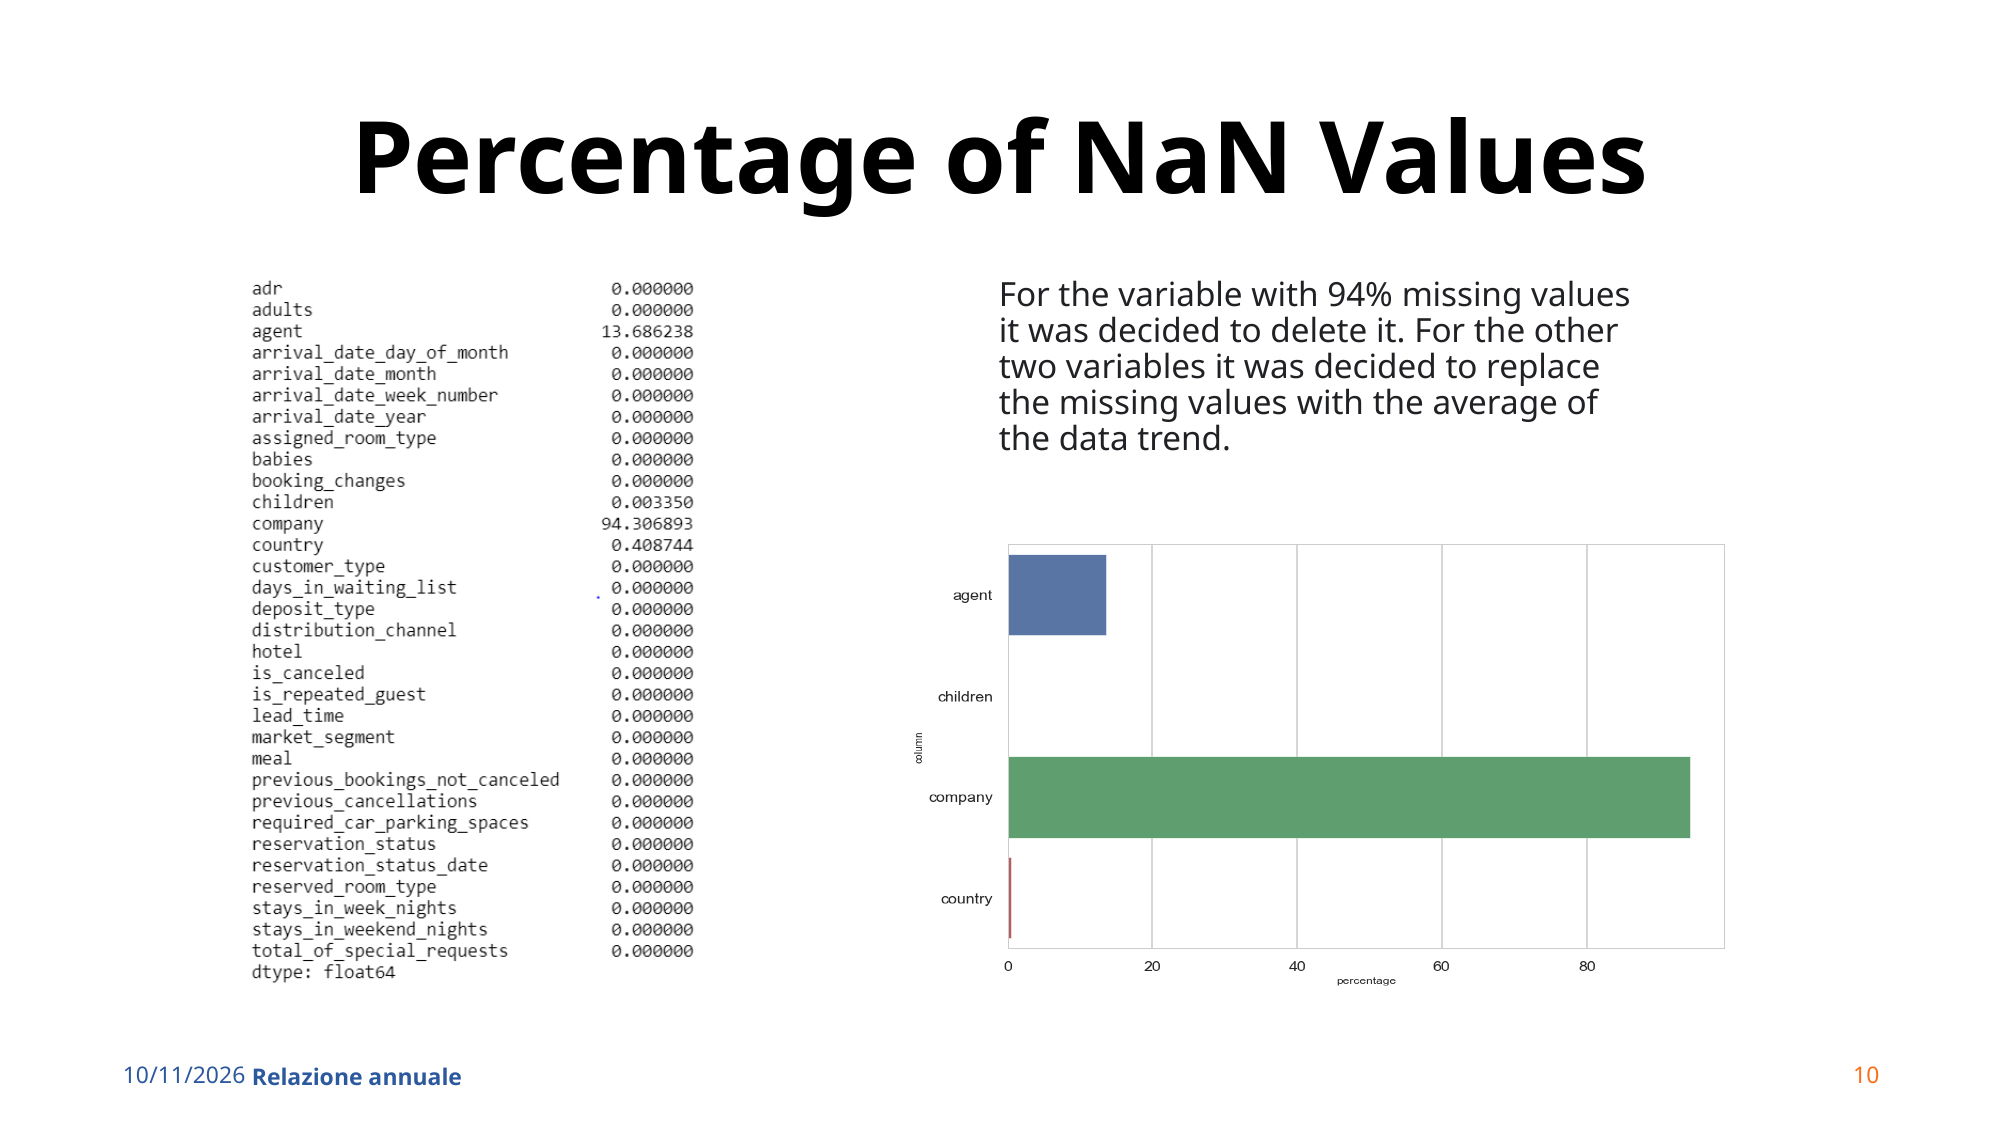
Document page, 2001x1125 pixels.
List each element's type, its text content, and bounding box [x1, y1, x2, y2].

picture [241, 270, 729, 991]
picture [907, 538, 1732, 991]
text_box For the variable with 94% missing values ​​it was decided to delete it. For the other two variables it was decided to replace the missing values ​​with the average of the data trend. [984, 270, 1655, 502]
title Percentage of NaN Values [137, 104, 1863, 219]
